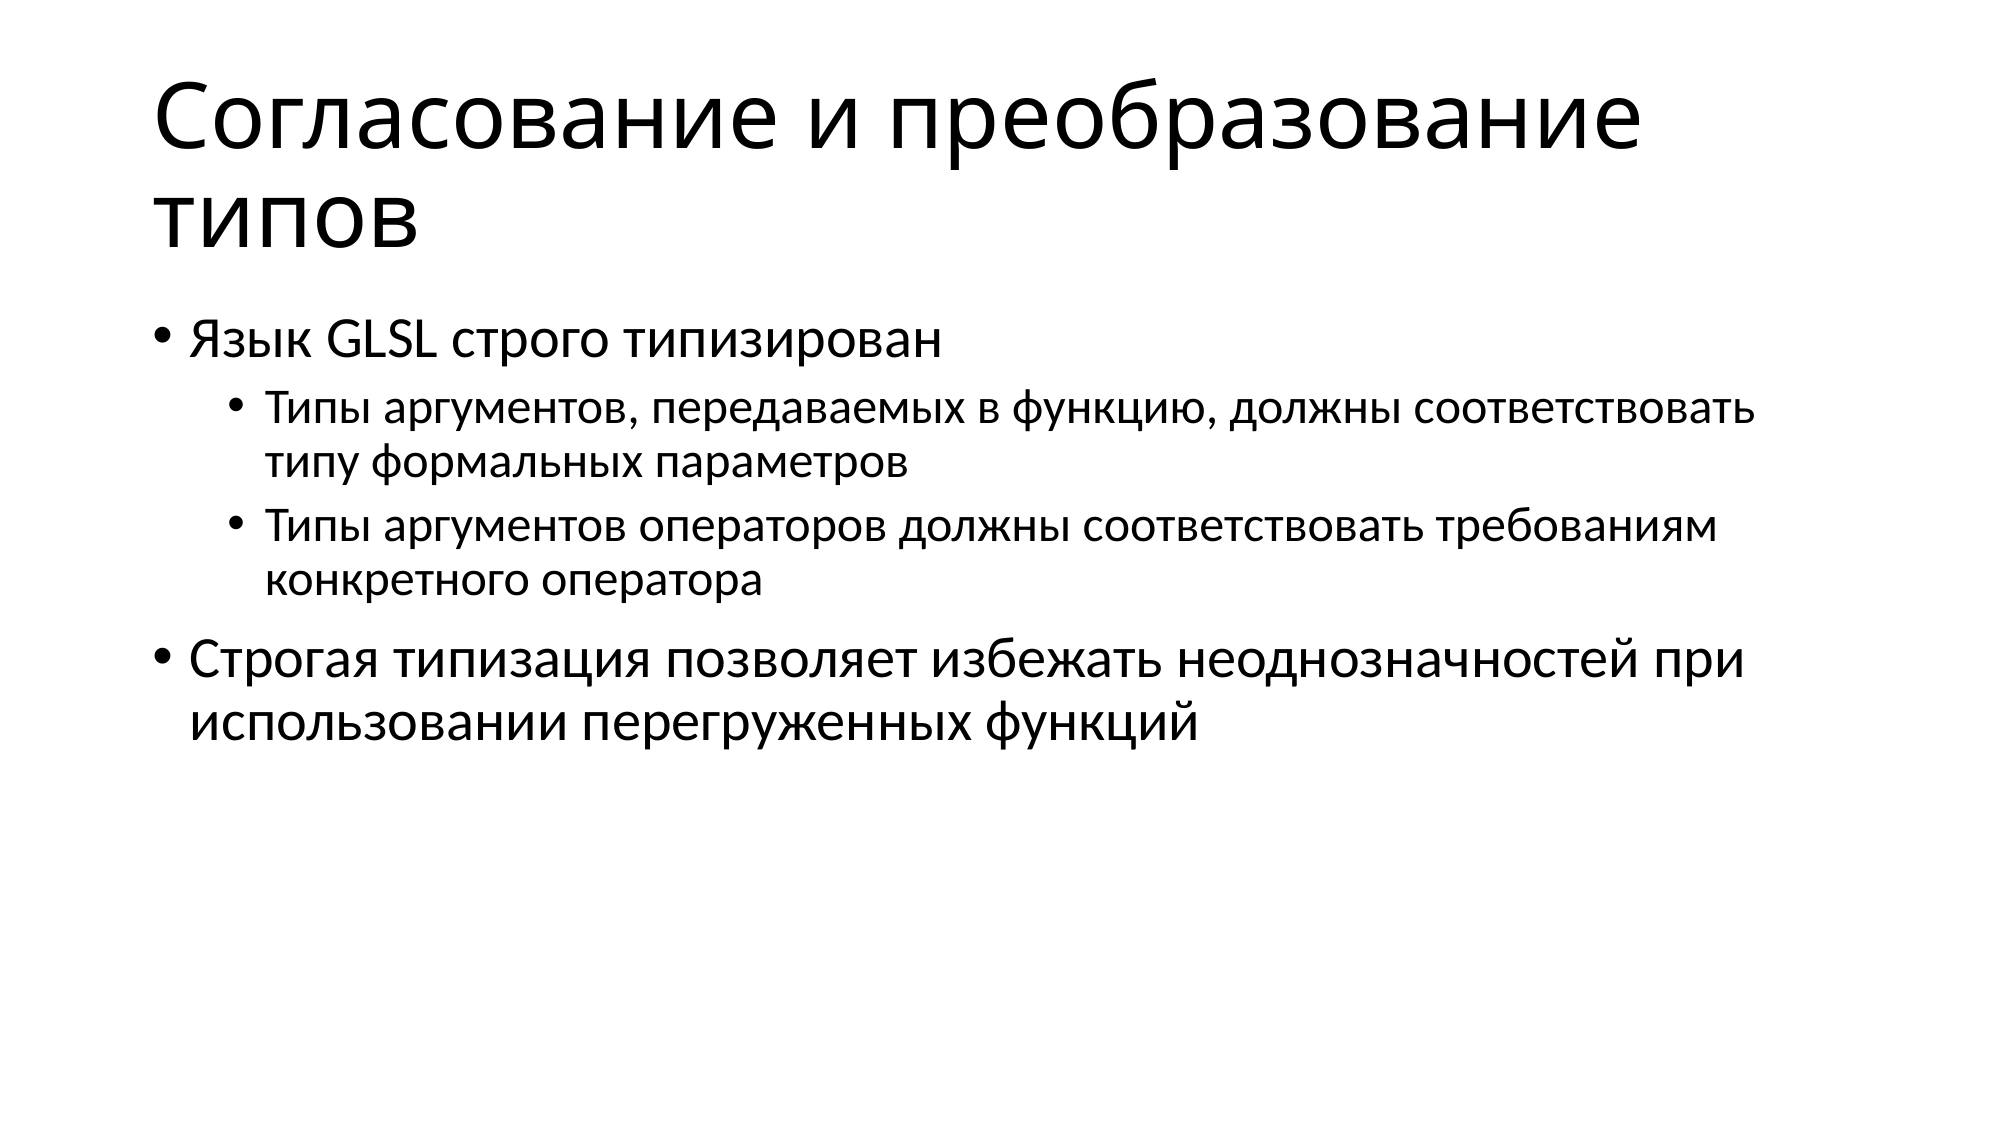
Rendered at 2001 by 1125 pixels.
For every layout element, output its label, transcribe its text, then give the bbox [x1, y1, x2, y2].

title Согласование и преобразование типов [137, 59, 1863, 278]
list Язык GLSL строго типизирован Типы аргументов, передаваемых в функцию, должны соответствовать типу формальных параметров Типы аргументов операторов должны соответствовать требованиям конкретного оператора Строгая типизация позволяет избежать неоднозначностей при использовании перегруженных функций [137, 299, 1863, 1014]
